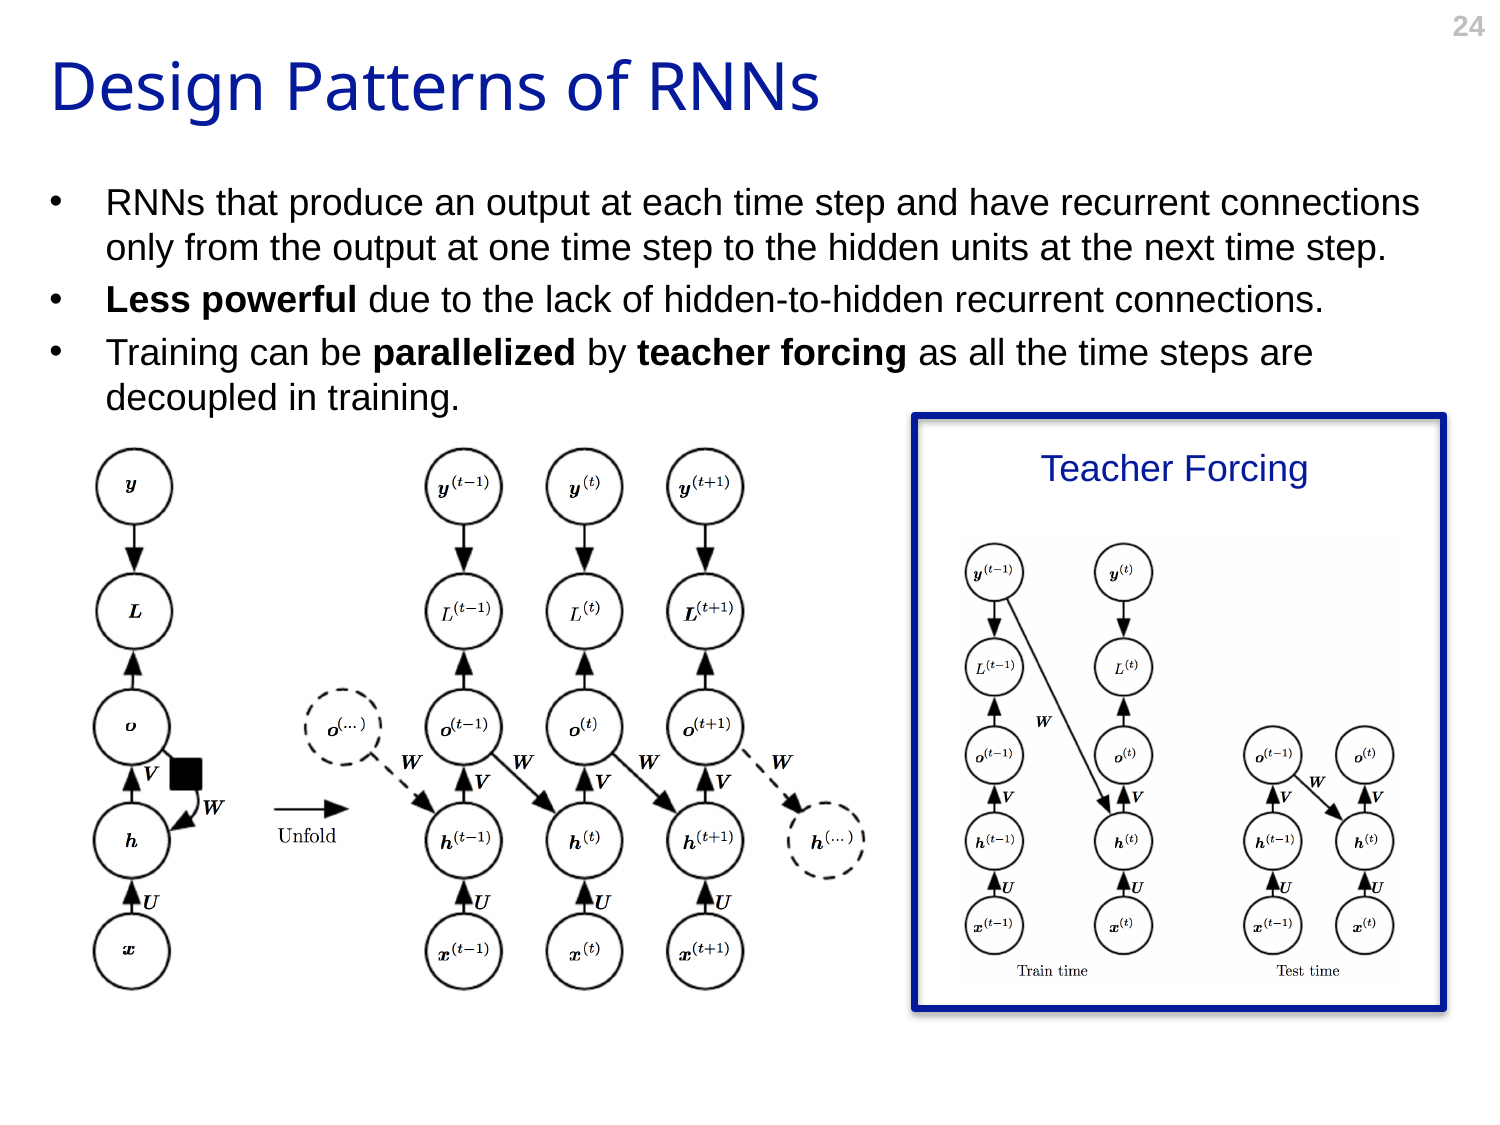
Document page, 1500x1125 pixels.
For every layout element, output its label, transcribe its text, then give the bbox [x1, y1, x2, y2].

list RNNs that produce an output at each time step and have recurrent connections only from the output at one time step to the hidden units at the next time step. Less powerful due to the lack of hidden-to-hidden recurrent connections. Training can be parallelized by teacher forcing as all the time steps are decoupled in training. [34, 170, 1466, 1036]
picture [80, 437, 875, 999]
title Design Patterns of RNNs [34, 27, 1466, 141]
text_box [914, 414, 1444, 1009]
